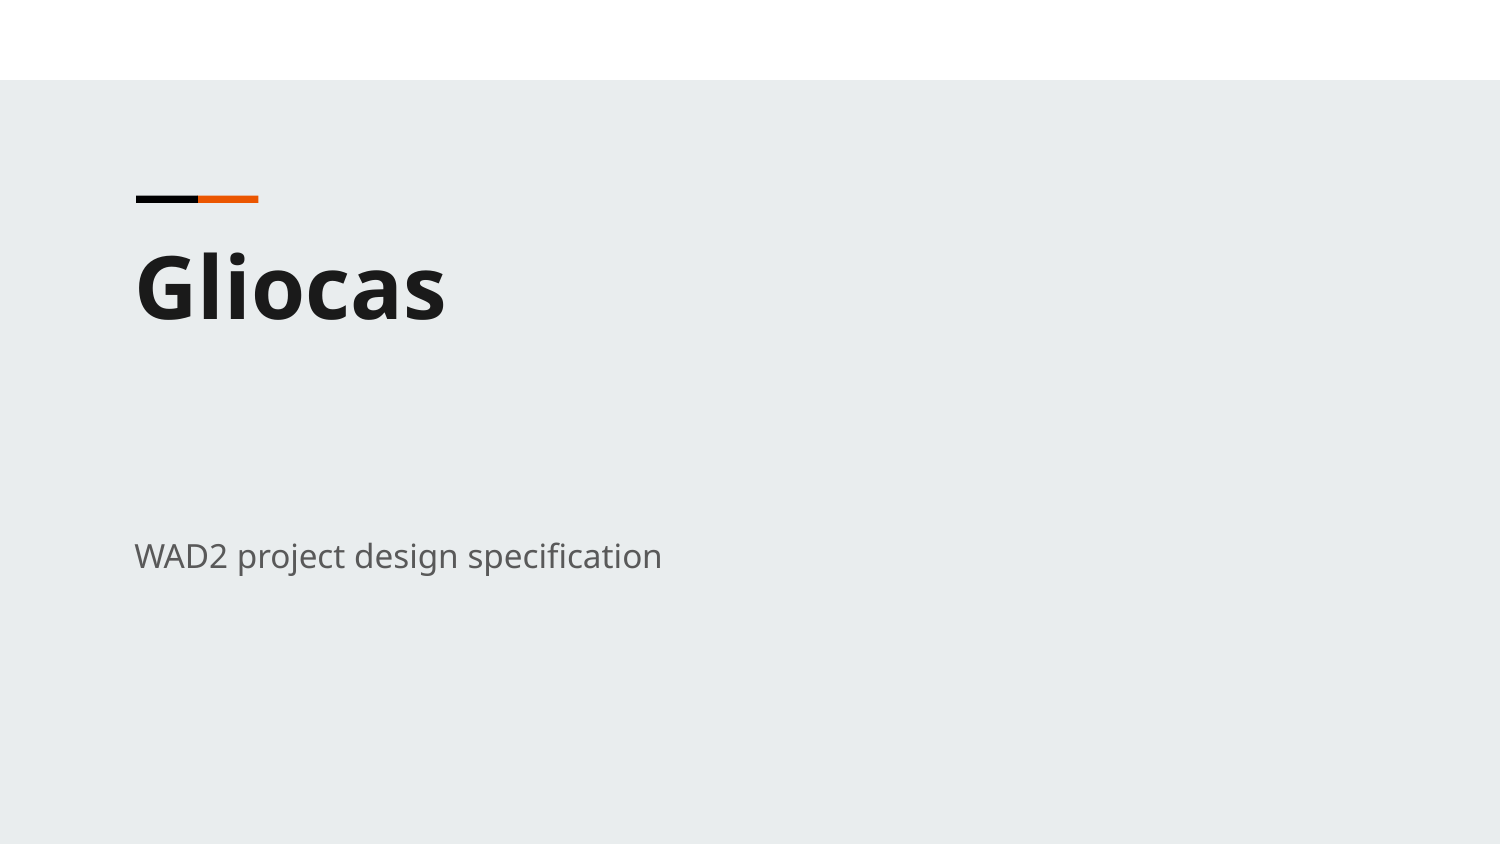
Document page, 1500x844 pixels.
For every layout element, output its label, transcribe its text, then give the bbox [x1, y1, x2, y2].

text_box Gliocas [119, 216, 1381, 490]
text_box WAD2 project design specification [119, 520, 1381, 610]
